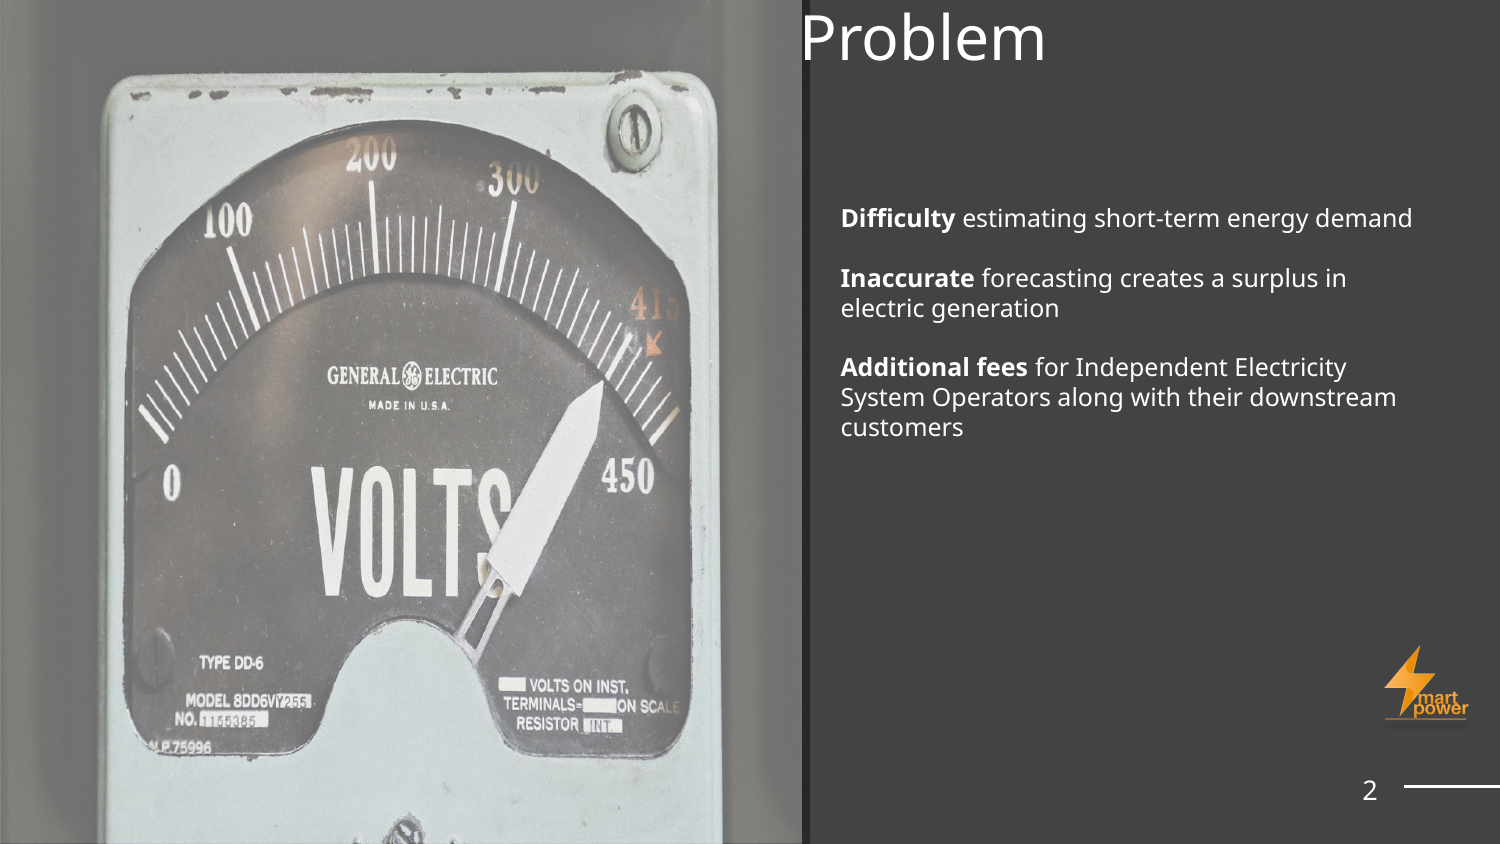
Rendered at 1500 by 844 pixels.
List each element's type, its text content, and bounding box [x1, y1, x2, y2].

picture [1318, 607, 1500, 790]
subtitle Difficulty estimating short-term energy demand Inaccurate forecasting creates a surplus in electric generation Additional fees for Independent Electricity System Operators along with their downstream customers [825, 257, 1452, 387]
title Problem [814, 24, 1063, 121]
picture [1, 0, 810, 844]
slide_number 2 [1302, 766, 1393, 812]
